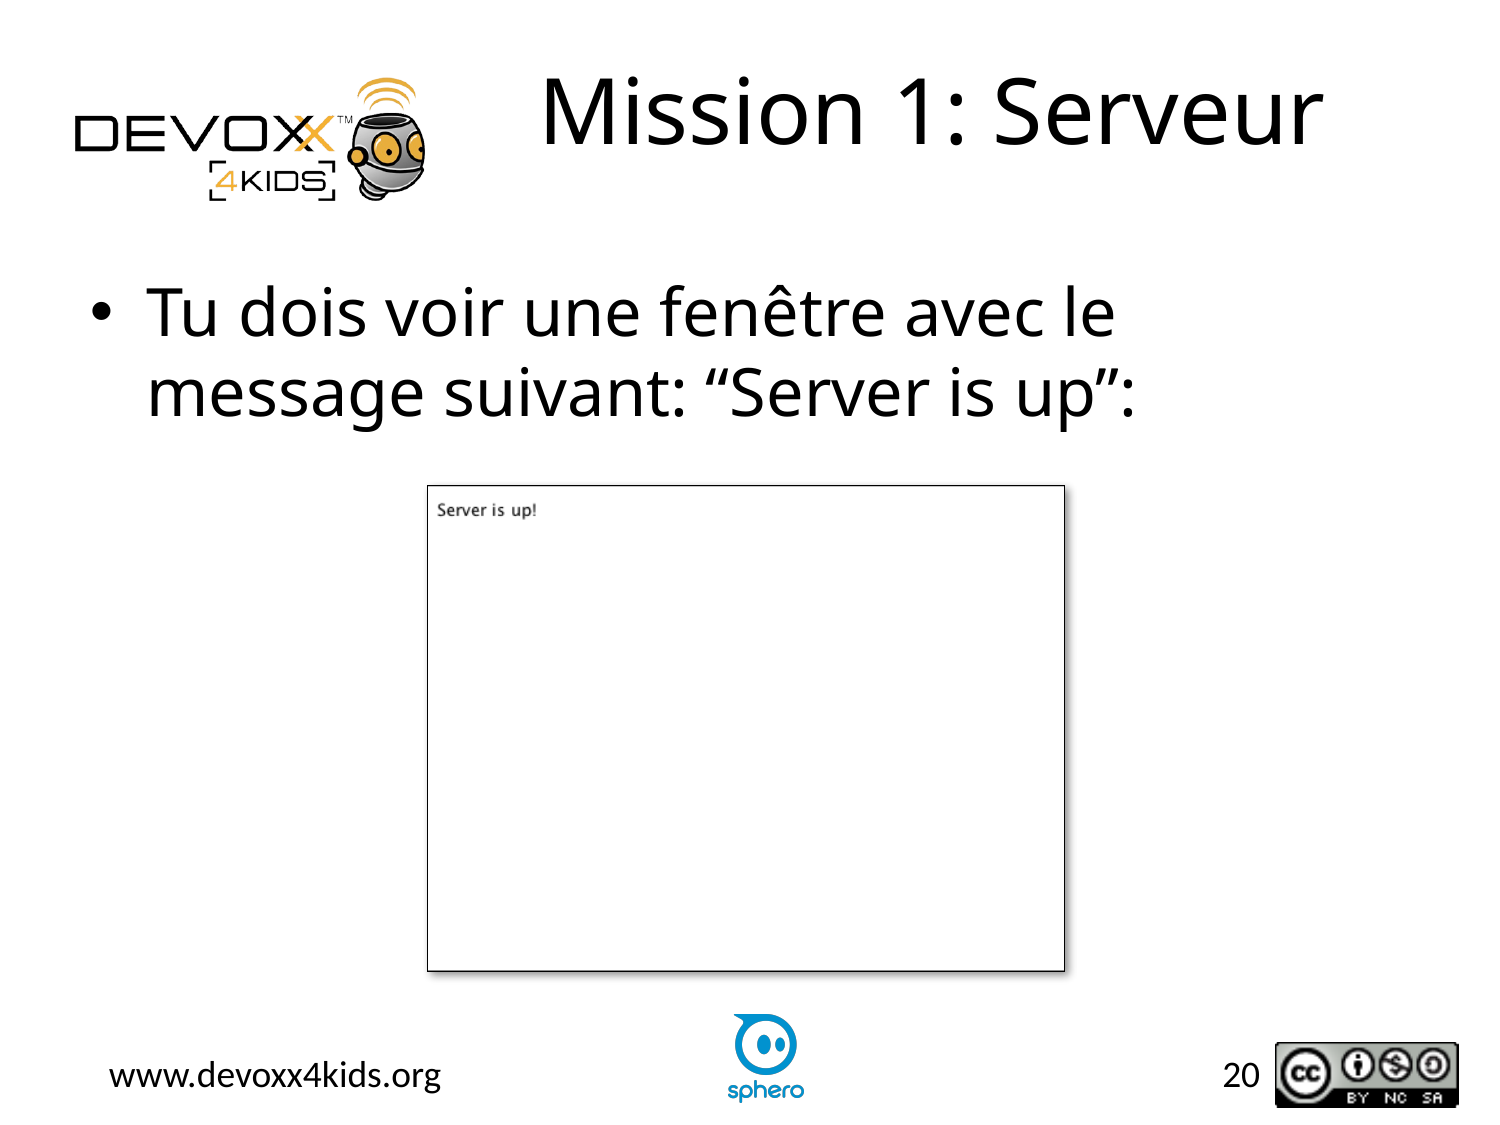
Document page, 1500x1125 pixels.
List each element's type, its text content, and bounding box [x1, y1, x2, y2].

picture [728, 1014, 804, 1103]
picture [743, 1021, 789, 1068]
picture [75, 77, 425, 201]
picture [728, 1096, 739, 1103]
list Tu dois voir une fenêtre avec le message suivant: “Server is up”: [75, 262, 1425, 1005]
slide_number 20 [1074, 1042, 1275, 1103]
picture [426, 485, 1065, 972]
picture [743, 1088, 749, 1095]
title Mission 1: Serveur [439, 45, 1425, 233]
picture [794, 1088, 801, 1095]
picture [1275, 1042, 1459, 1108]
